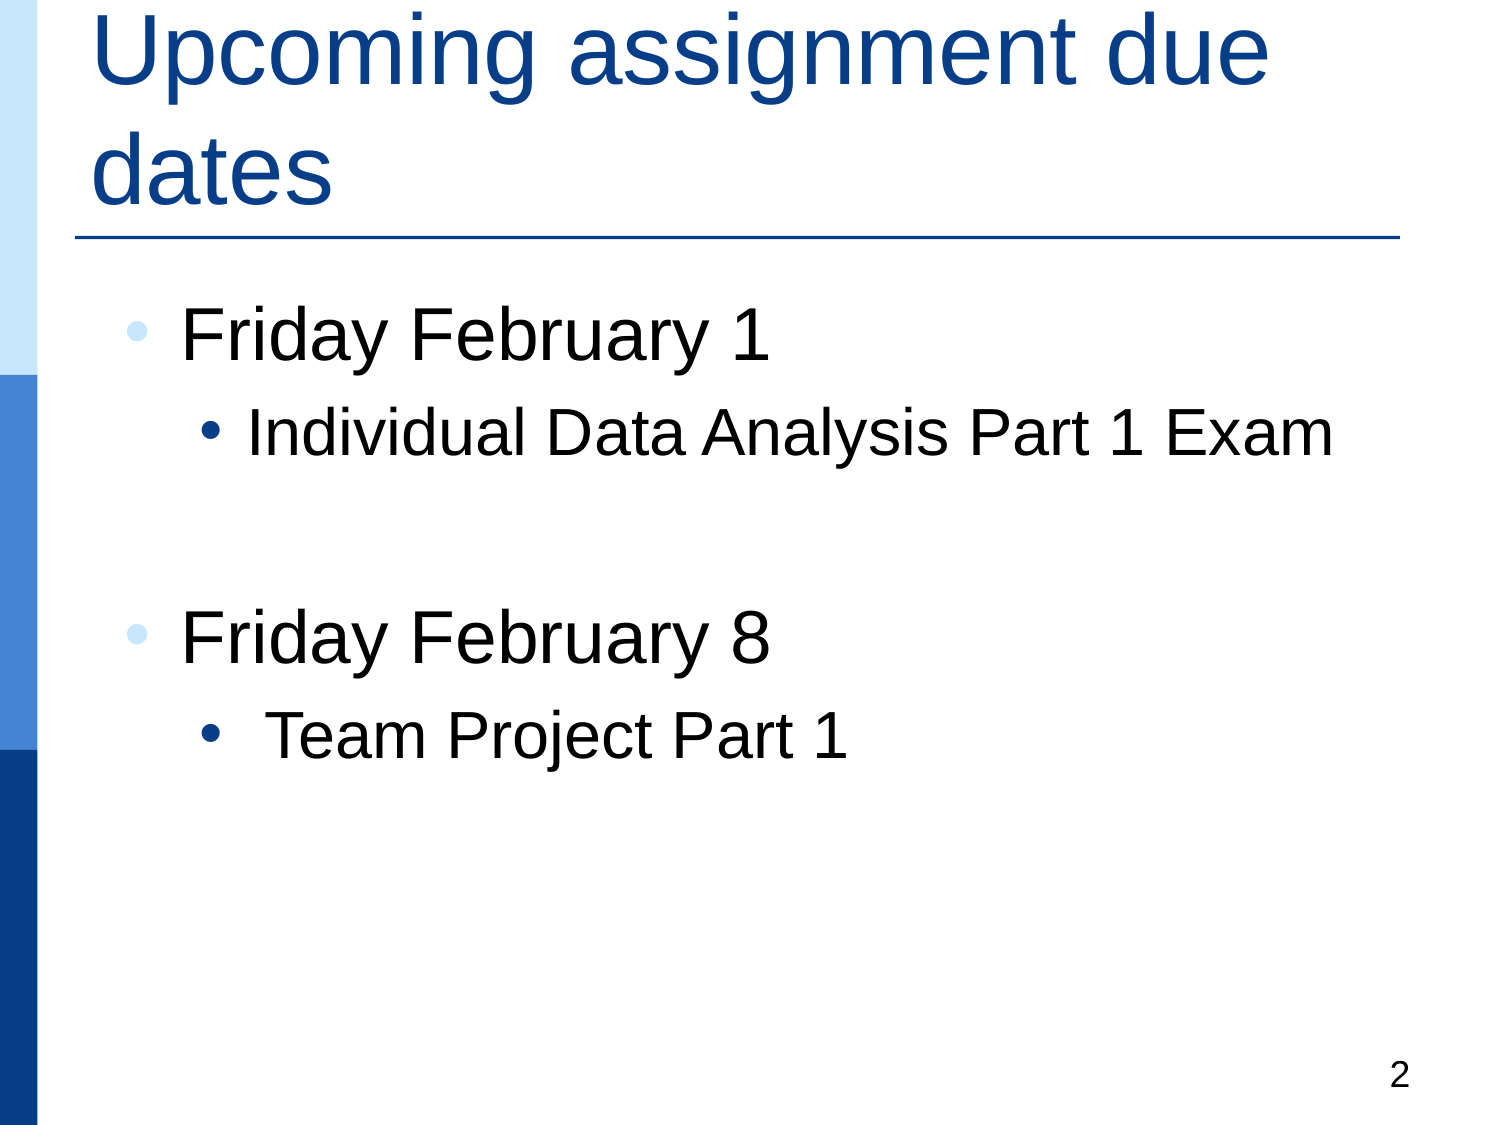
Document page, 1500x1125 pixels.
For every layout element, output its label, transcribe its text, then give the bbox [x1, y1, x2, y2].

title Upcoming assignment due dates [74, 45, 1426, 233]
slide_number 2 [1074, 1042, 1425, 1103]
list Friday February 1 Individual Data Analysis Part 1 Exam Friday February 8 Team Project Part 1 [109, 277, 1460, 1022]
